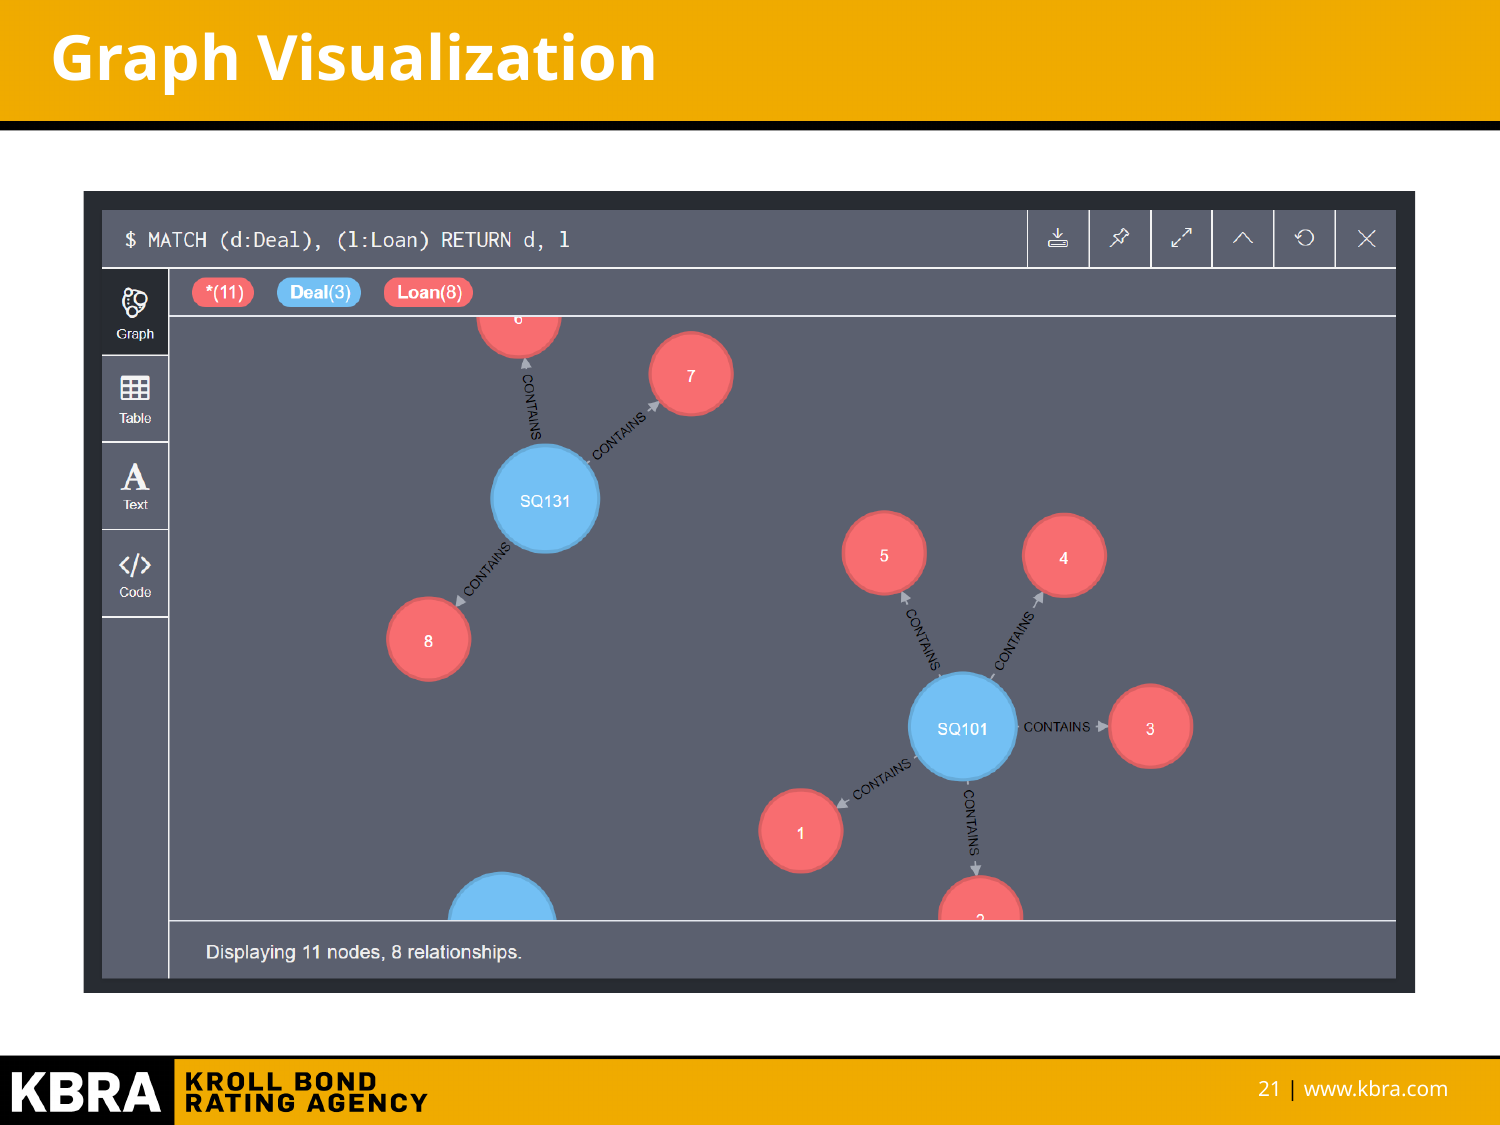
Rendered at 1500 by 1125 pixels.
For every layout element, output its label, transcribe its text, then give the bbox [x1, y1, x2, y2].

picture [0, 0, 1500, 1125]
title Graph Visualization [35, 0, 1500, 122]
